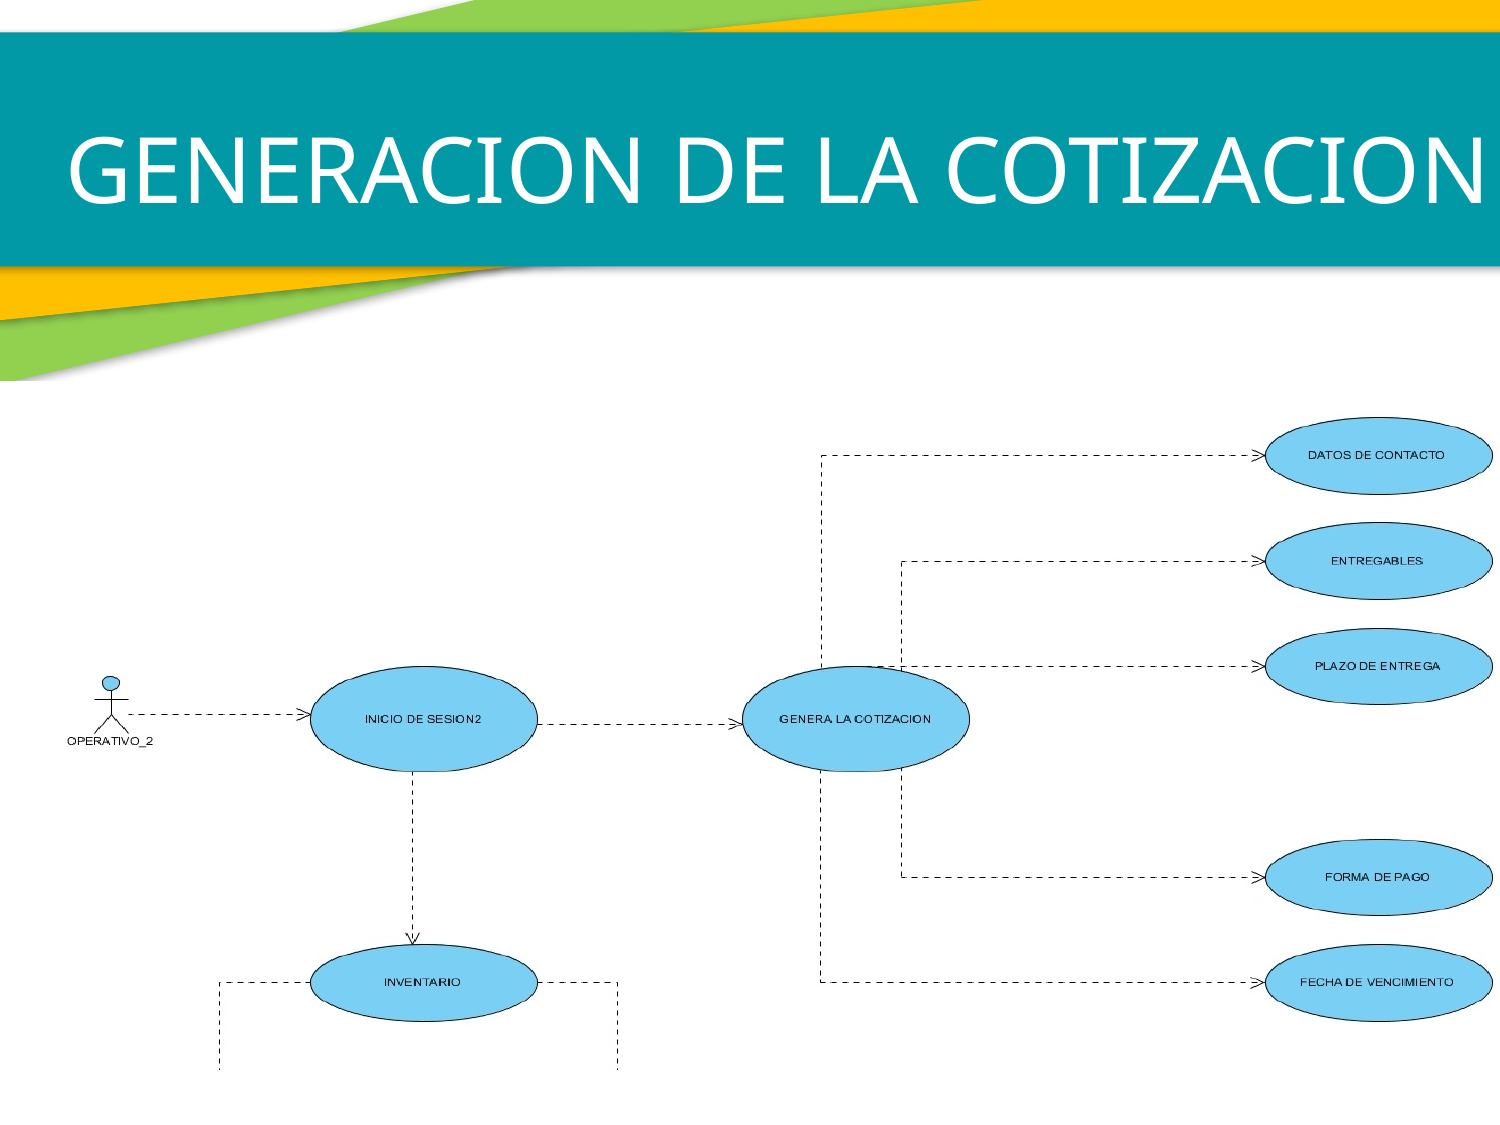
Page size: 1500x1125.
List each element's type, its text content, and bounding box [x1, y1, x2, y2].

text_box GENERACION DE LA COTIZACION [50, 53, 1500, 294]
picture [0, 381, 1497, 1070]
